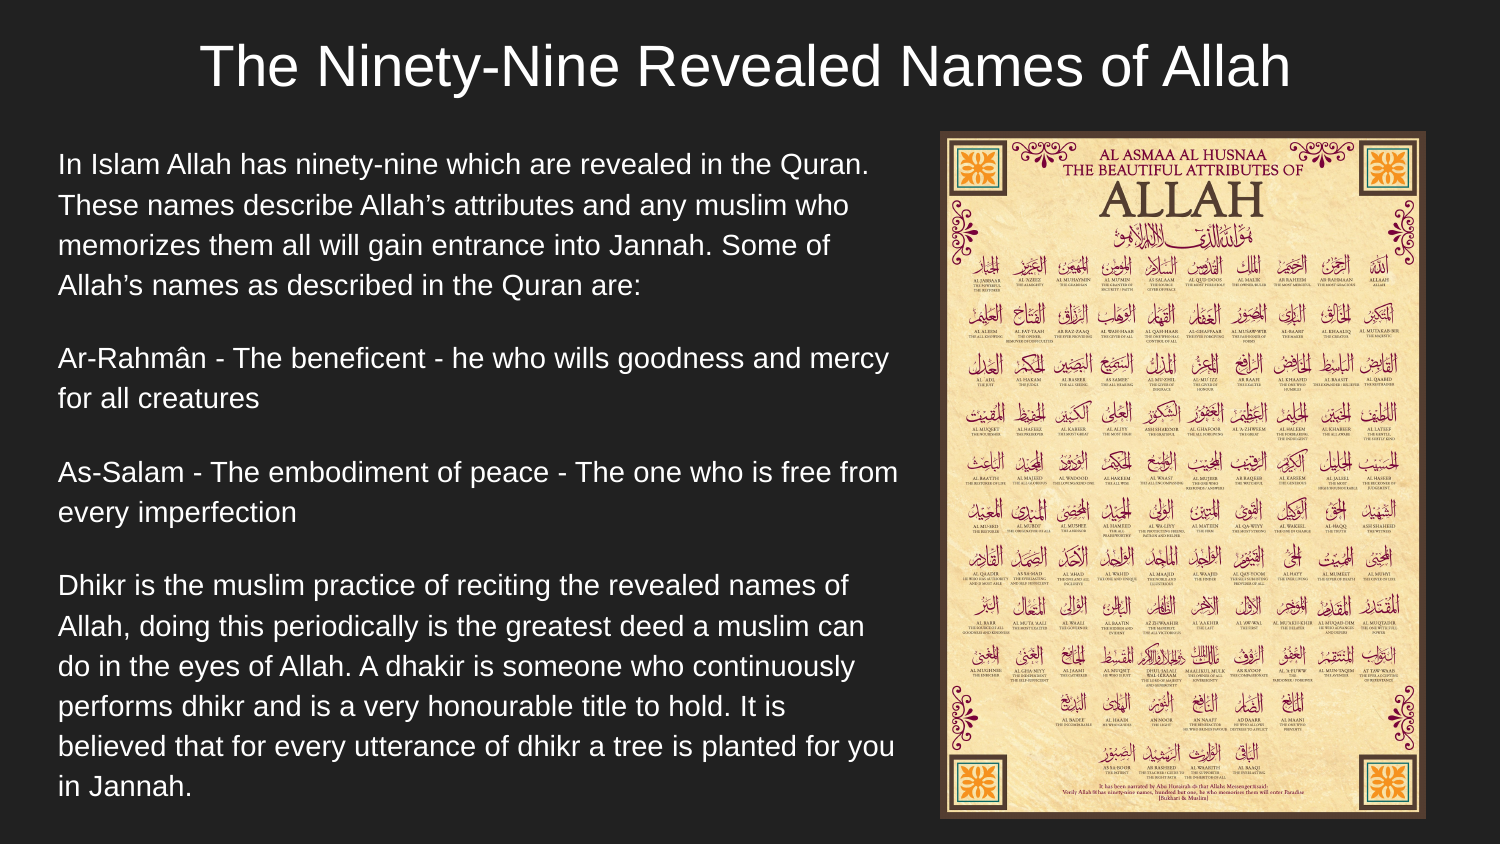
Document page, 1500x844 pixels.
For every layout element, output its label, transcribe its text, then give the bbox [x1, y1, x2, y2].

list In Islam Allah has ninety-nine which are revealed in the Quran. These names describe Allah’s attributes and any muslim who memorizes them all will gain entrance into Jannah. Some of Allah’s names as described in the Quran are: Ar-Rahmân - The beneficent - he who wills goodness and mercy for all creatures As-Salam - The embodiment of peace - The one who is free from every imperfection Dhikr is the muslim practice of reciting the revealed names of Allah, doing this periodically is the greatest deed a muslim can do in the eyes of Allah. A dhakir is someone who continuously performs dhikr and is a very honourable title to hold. It is believed that for every utterance of dhikr a tree is planted for you in Jannah. [42, 125, 916, 844]
picture [940, 131, 1426, 819]
title The Ninety-Nine Revealed Names of Allah [184, 13, 1316, 108]
